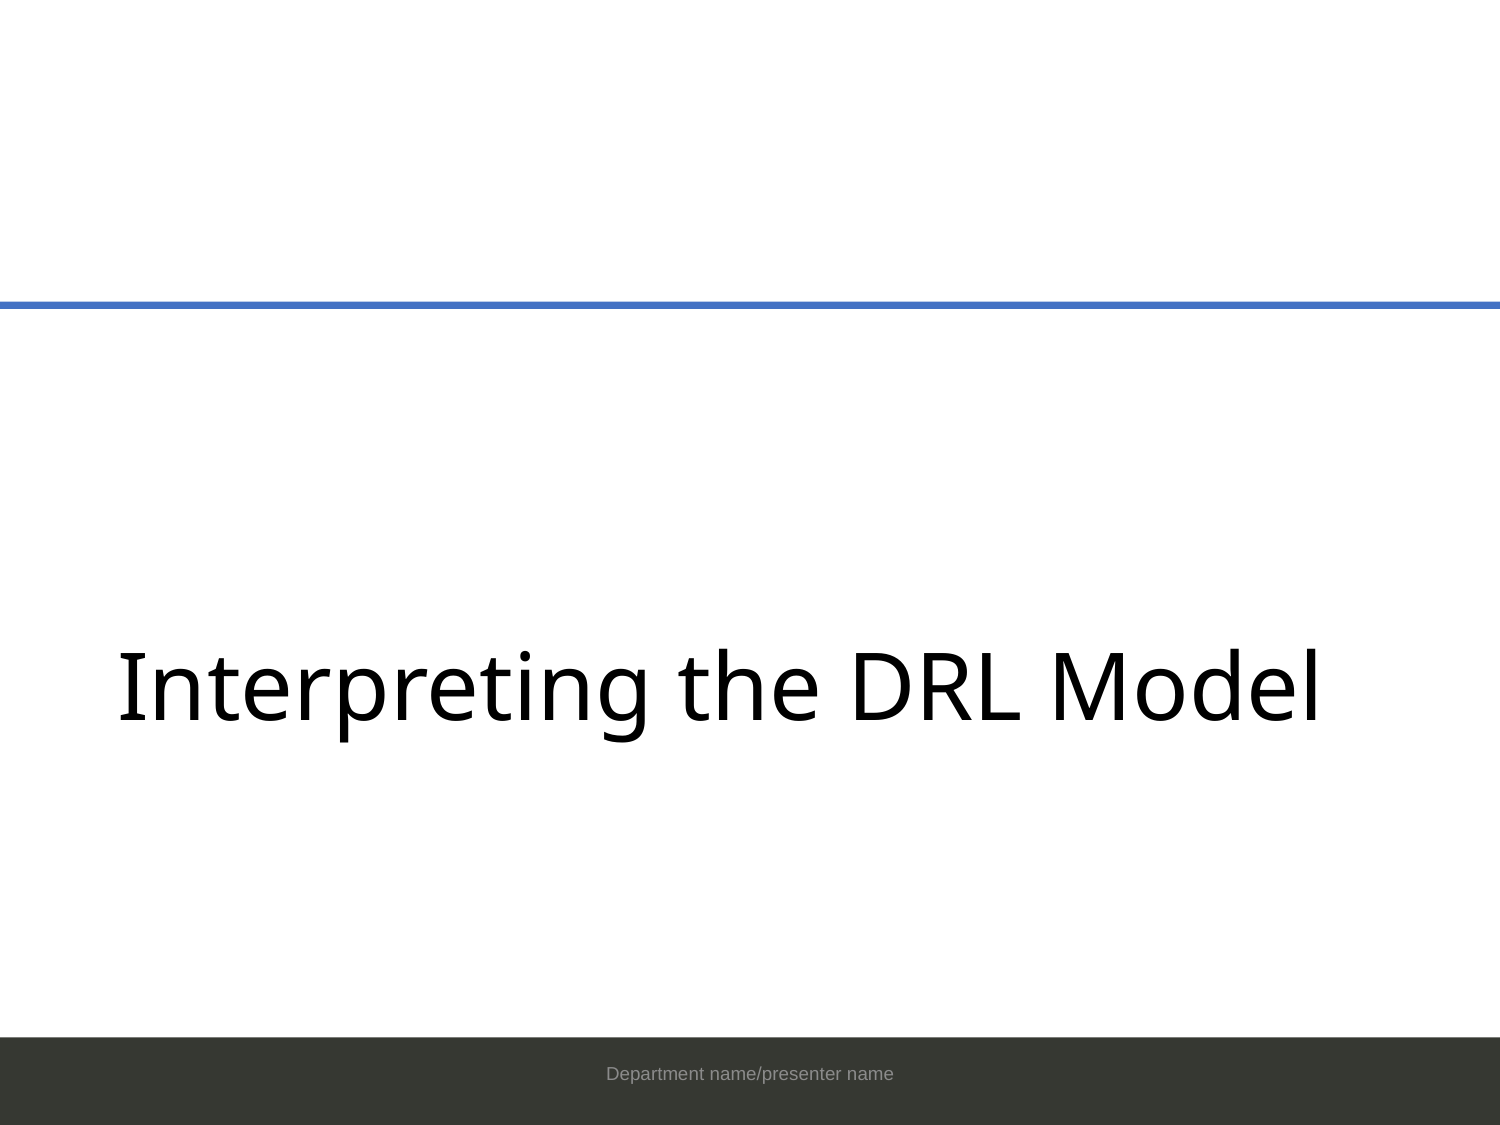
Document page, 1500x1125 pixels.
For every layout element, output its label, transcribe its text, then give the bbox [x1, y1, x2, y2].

title Interpreting the DRL Model [102, 280, 1397, 749]
footer Department name/presenter name [496, 1042, 1004, 1103]
